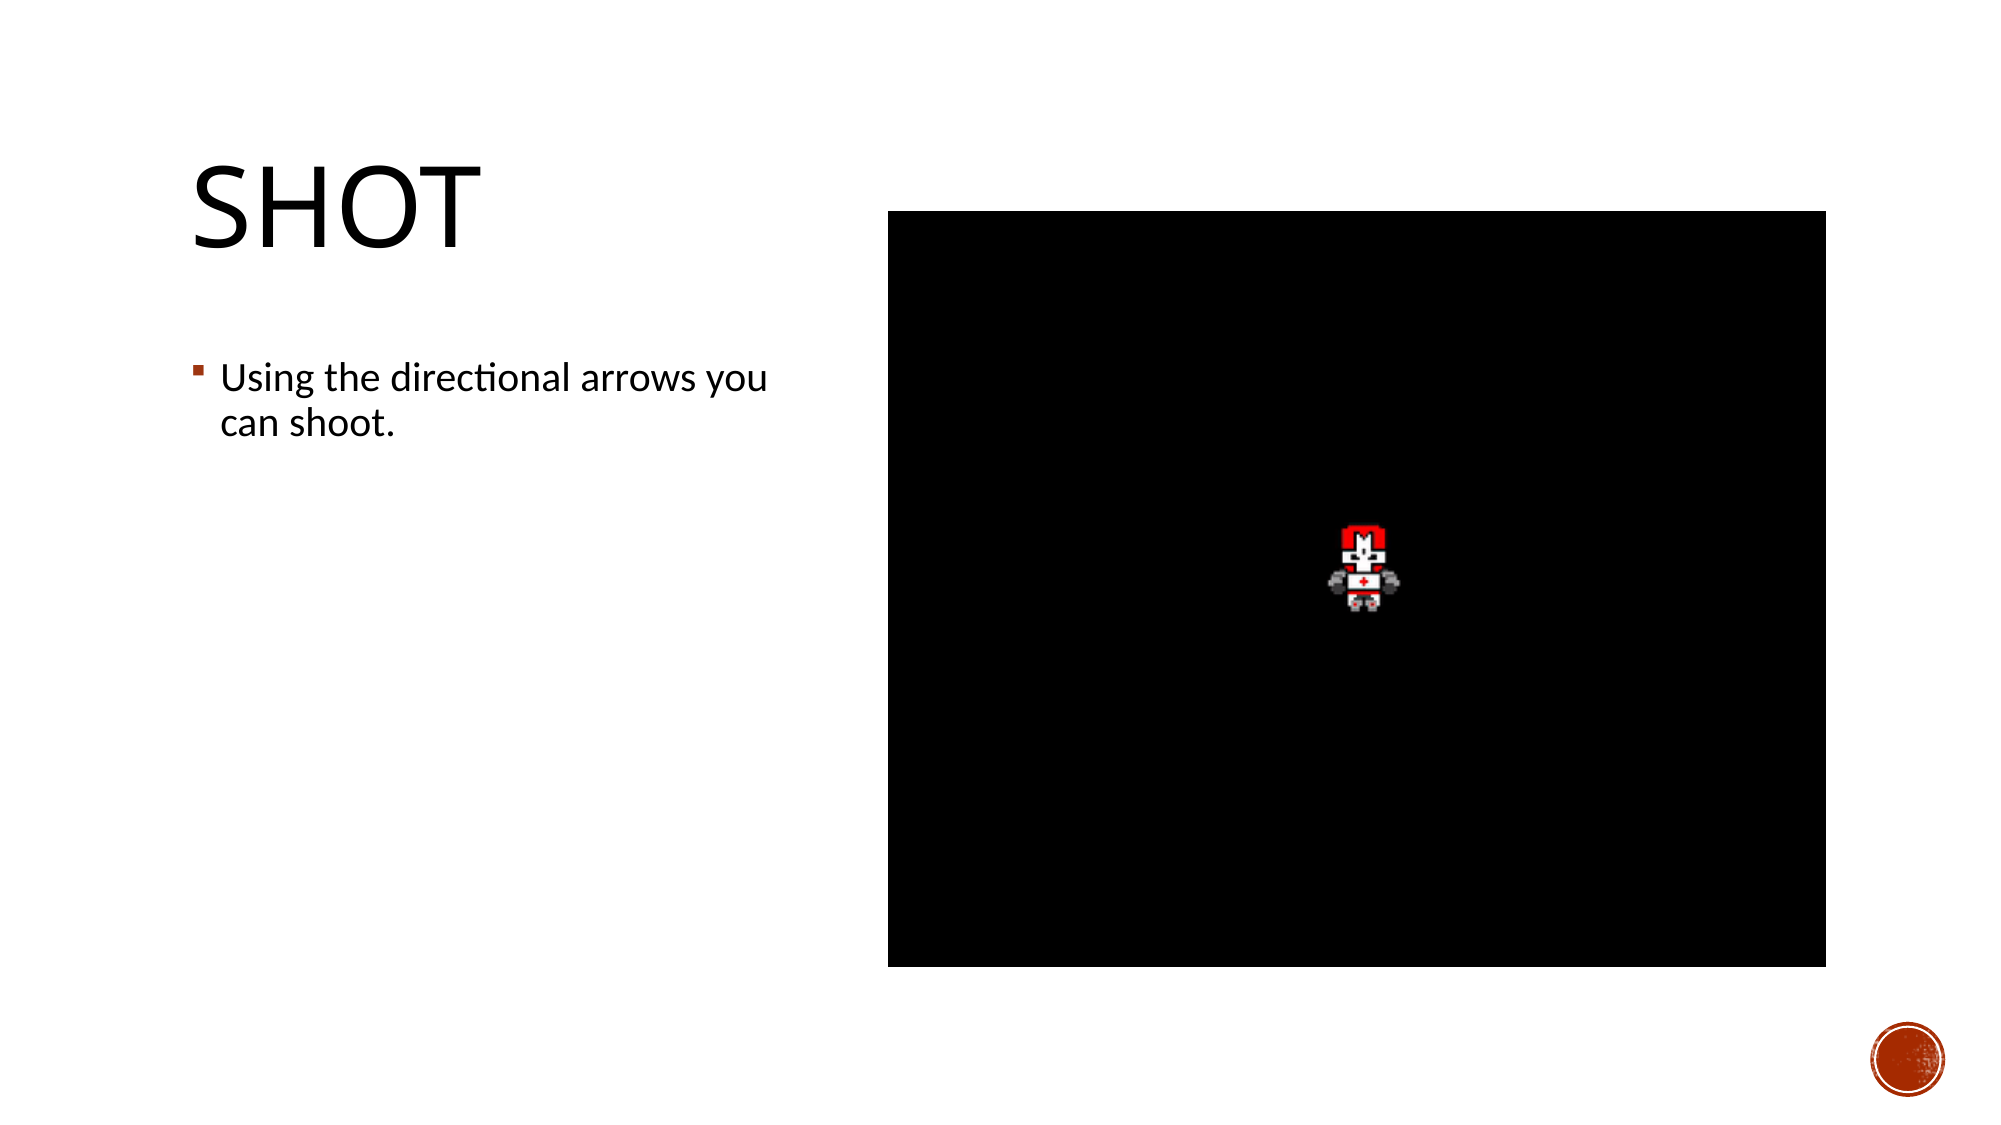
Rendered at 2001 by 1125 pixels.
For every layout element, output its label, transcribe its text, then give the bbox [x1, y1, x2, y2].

list Using the directional arrows you can shoot. [175, 347, 836, 1013]
picture [888, 211, 1826, 967]
title Shot [175, 79, 1826, 344]
